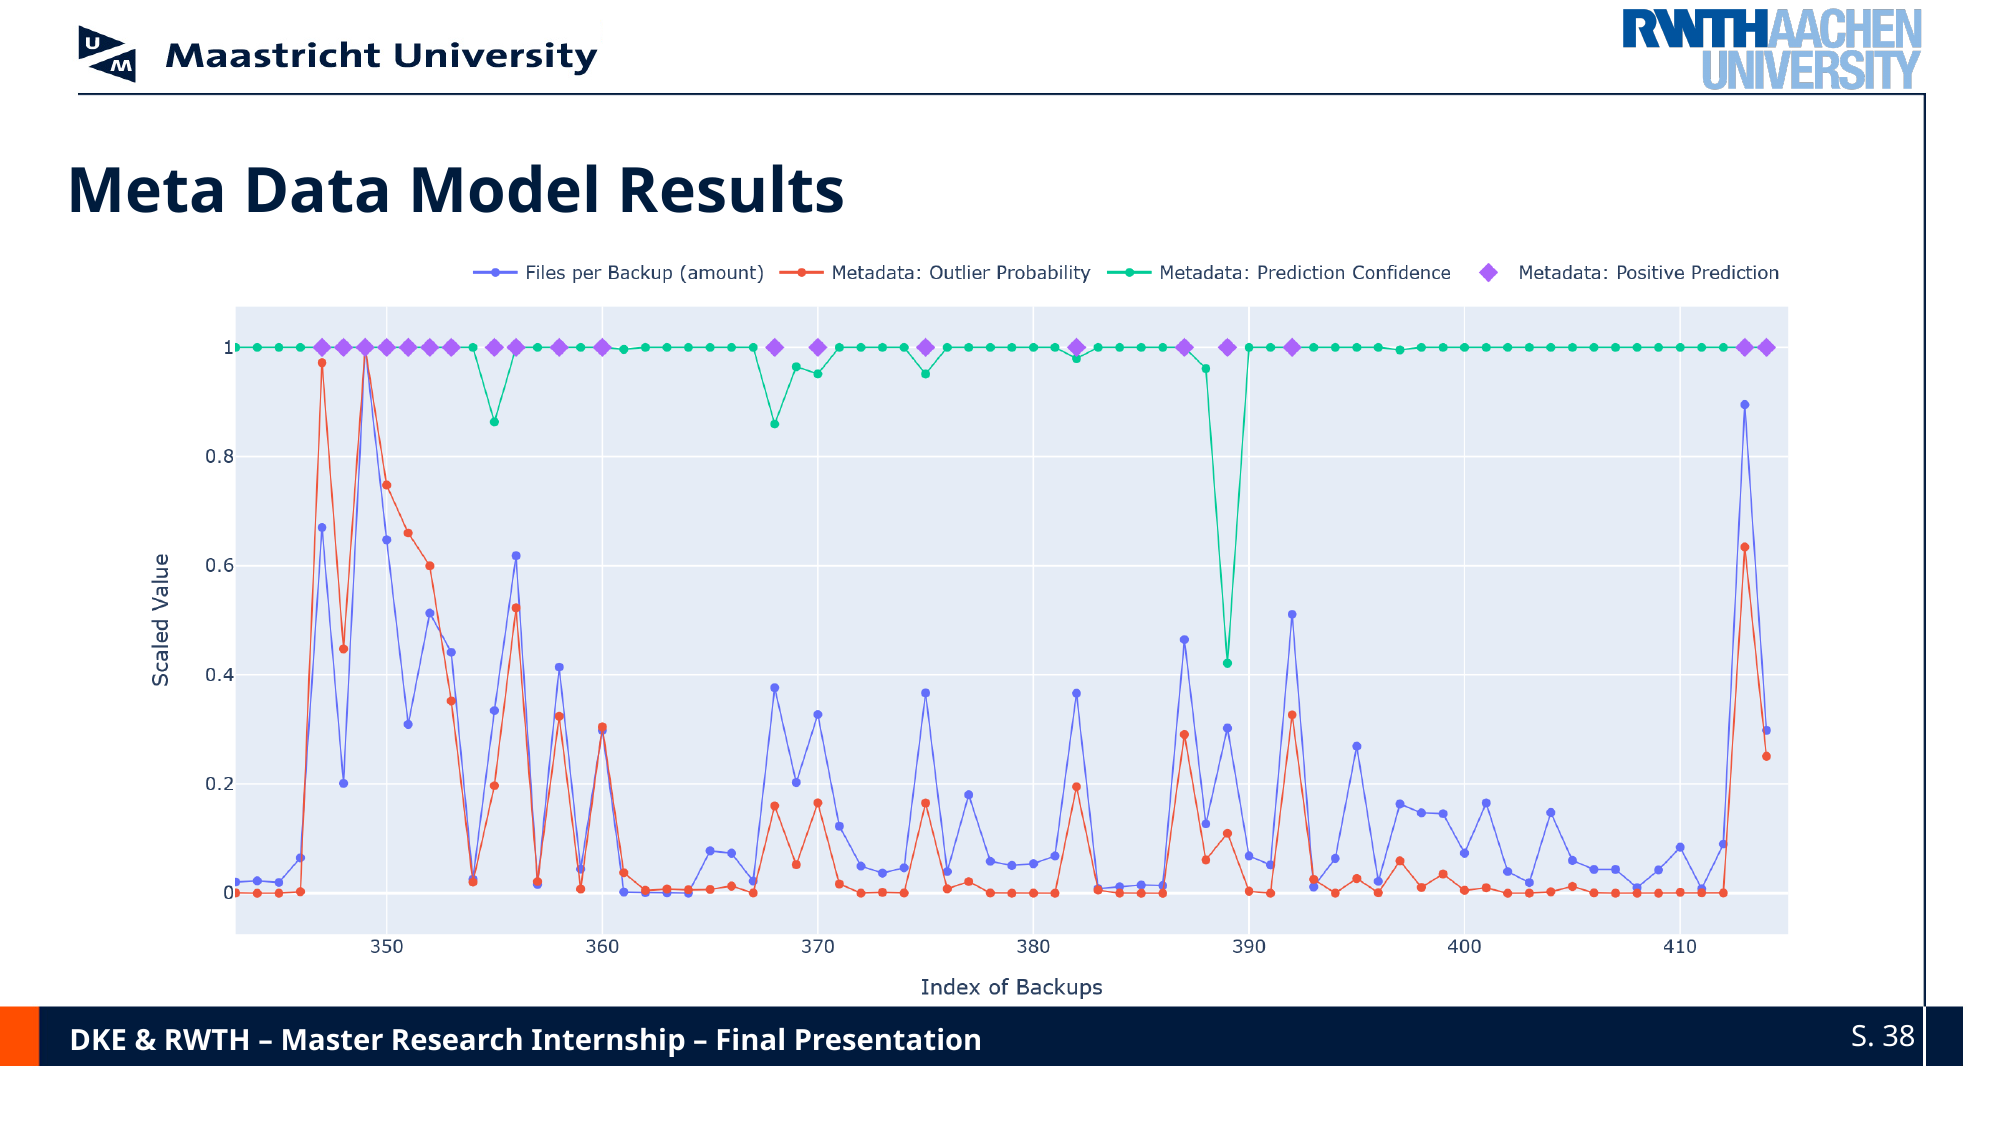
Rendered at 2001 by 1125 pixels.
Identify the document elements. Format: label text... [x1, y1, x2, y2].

picture [0, 0, 2000, 1121]
title Meta Data Model Results [66, 149, 1917, 275]
